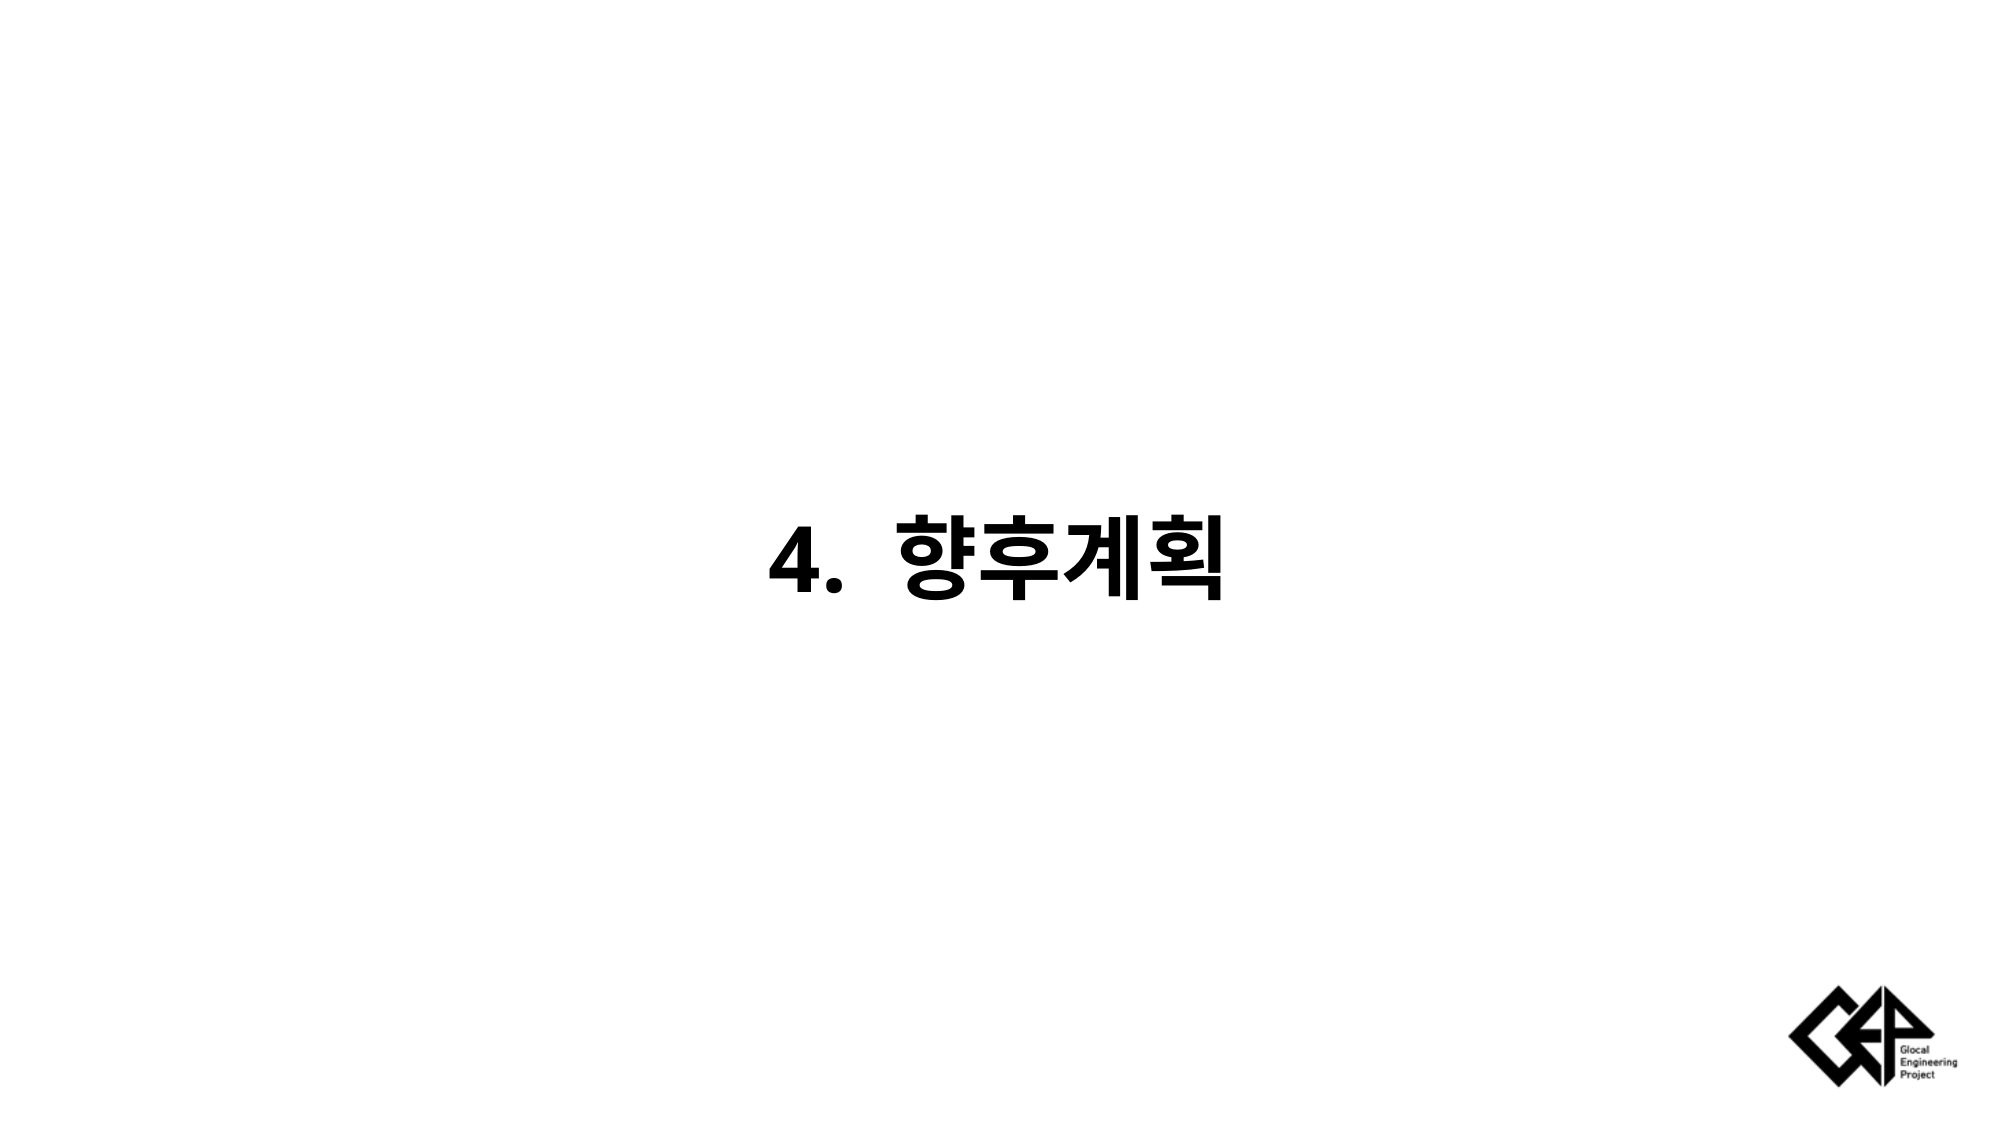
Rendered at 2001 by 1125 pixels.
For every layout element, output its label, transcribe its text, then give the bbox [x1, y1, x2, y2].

picture [1780, 977, 1966, 1108]
title 4. 향후계획 [559, 453, 1441, 672]
